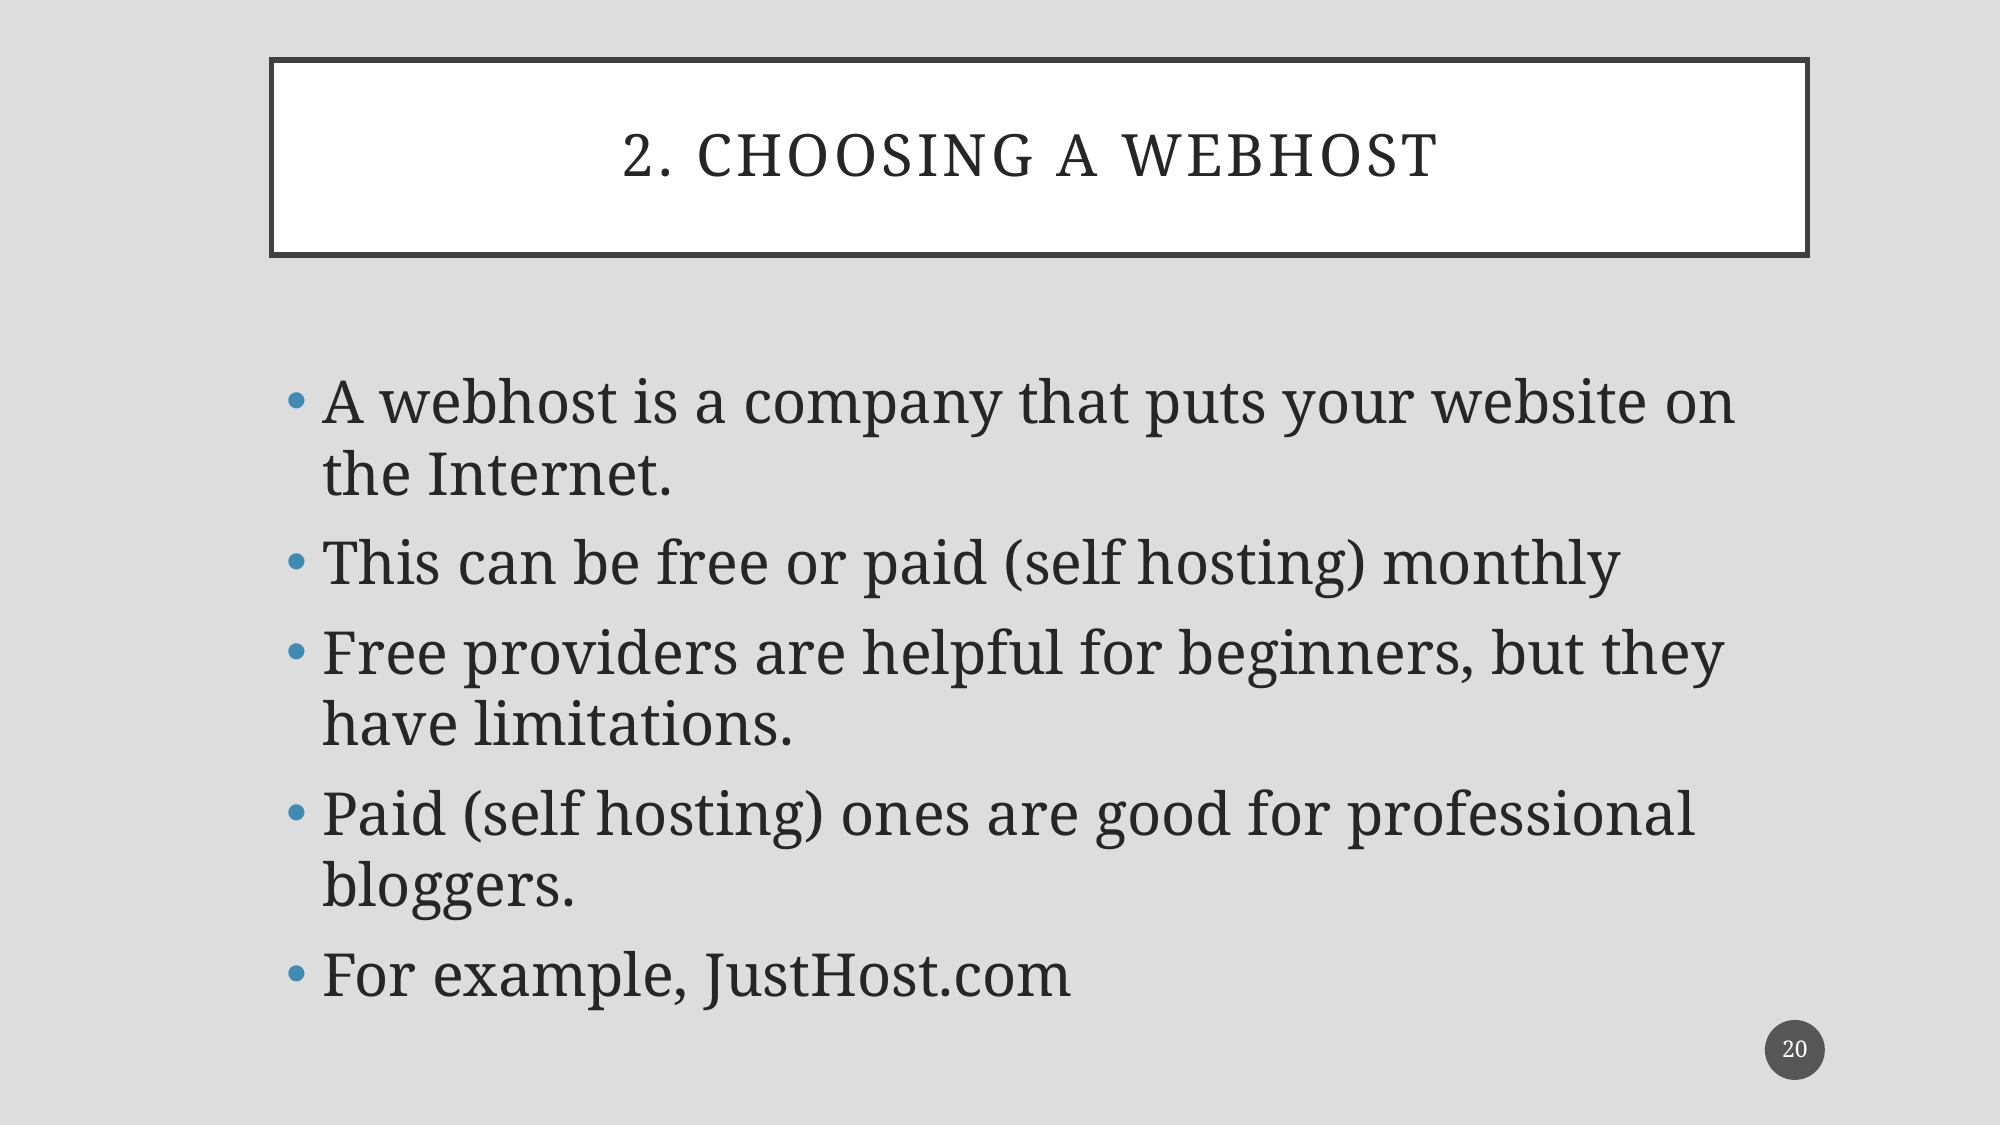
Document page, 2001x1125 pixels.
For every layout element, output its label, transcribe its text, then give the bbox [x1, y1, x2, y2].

slide_number 20 [1764, 1019, 1825, 1080]
list A webhost is a company that puts your website on the Internet. This can be free or paid (self hosting) monthly Free providers are helpful for beginners, but they have limitations. Paid (self hosting) ones are good for professional bloggers. For example, JustHost.com [271, 356, 1808, 1020]
title 2. Choosing a webhost [269, 57, 1810, 258]
